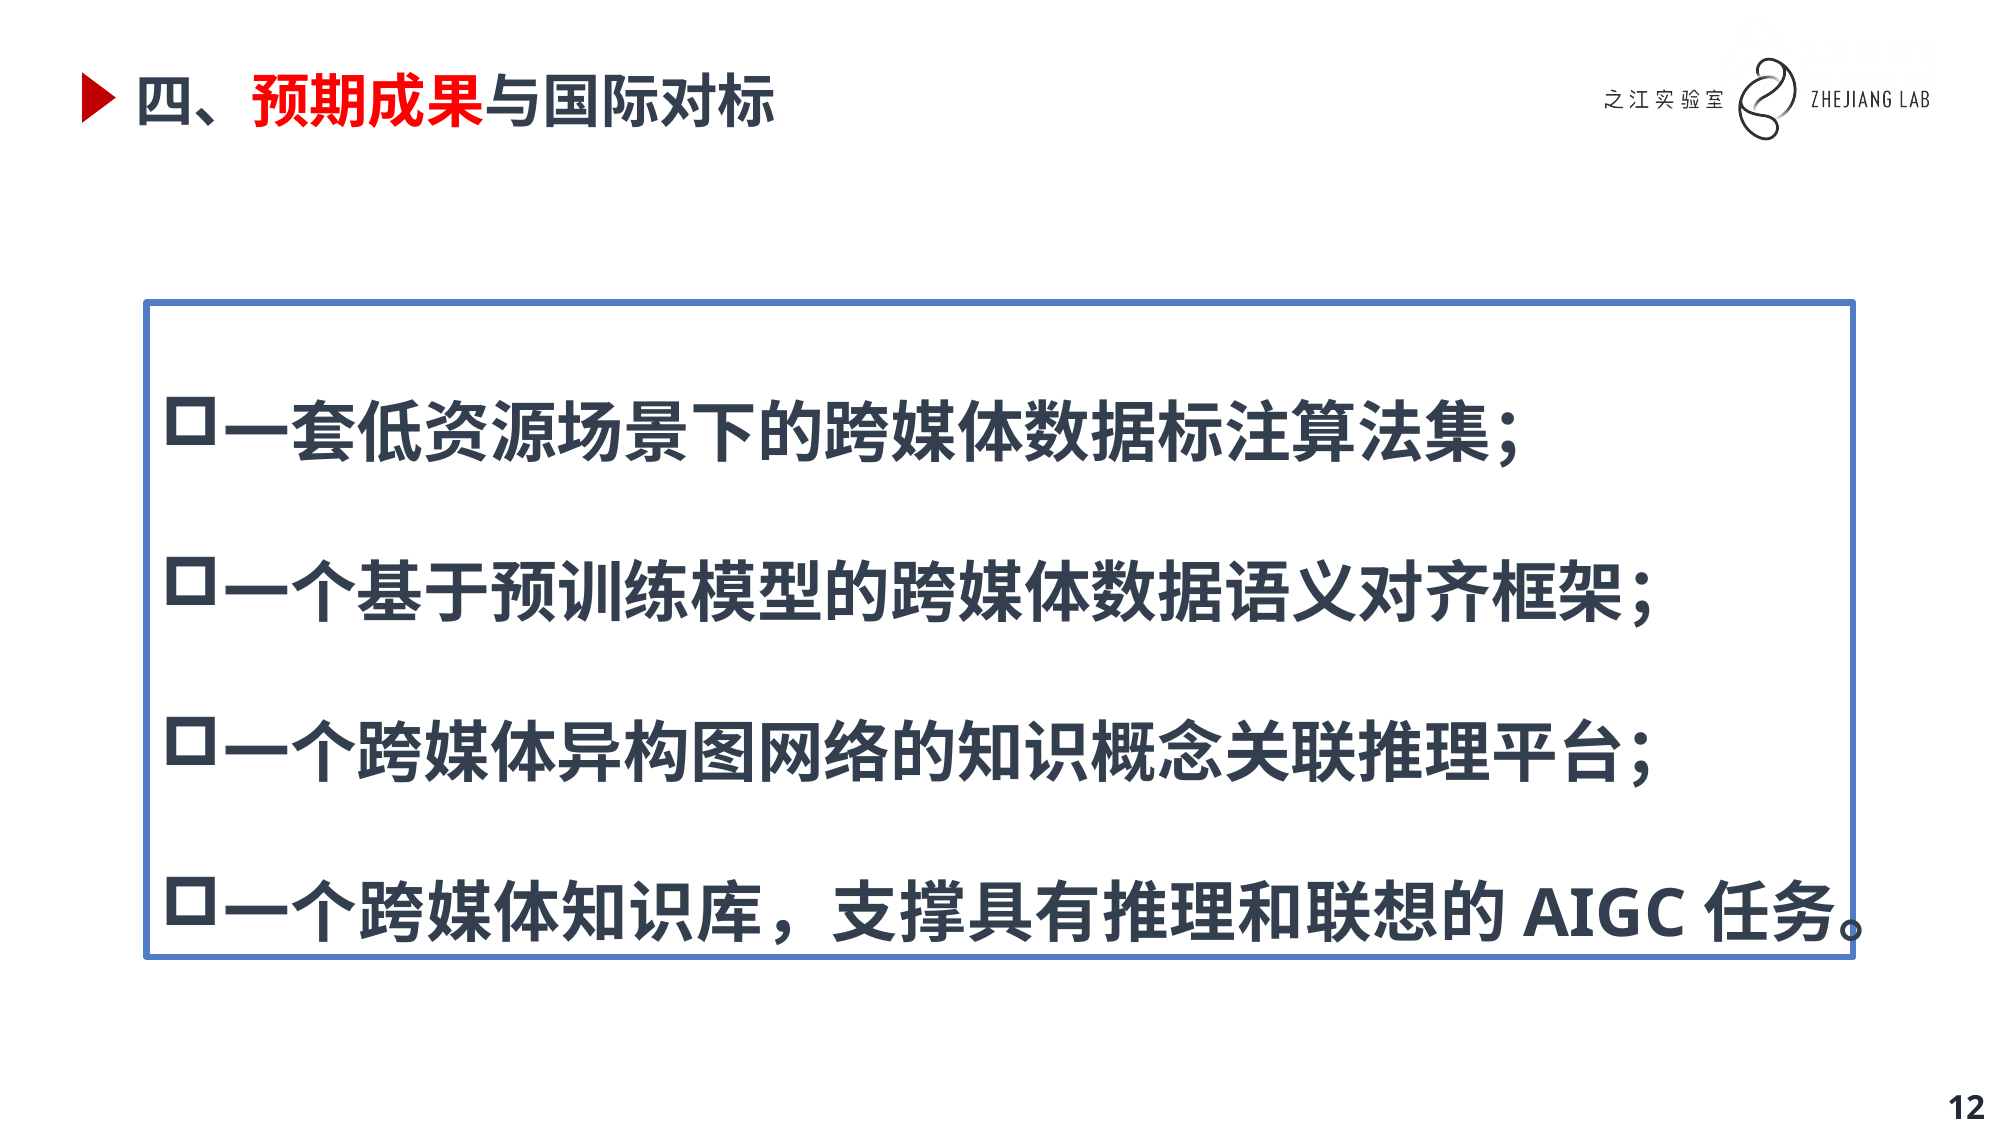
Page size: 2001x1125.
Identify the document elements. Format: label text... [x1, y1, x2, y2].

picture [1561, 9, 1973, 189]
title 四、预期成果与国际对标 [120, 71, 1846, 126]
text_box 一套低资源场景下的跨媒体数据标注算法集； 一个基于预训练模型的跨媒体数据语义对齐框架； 一个跨媒体异构图网络的知识概念关联推理平台； 一个跨媒体知识库，支撑具有推理和联想的AIGC任务。 [146, 302, 1854, 957]
